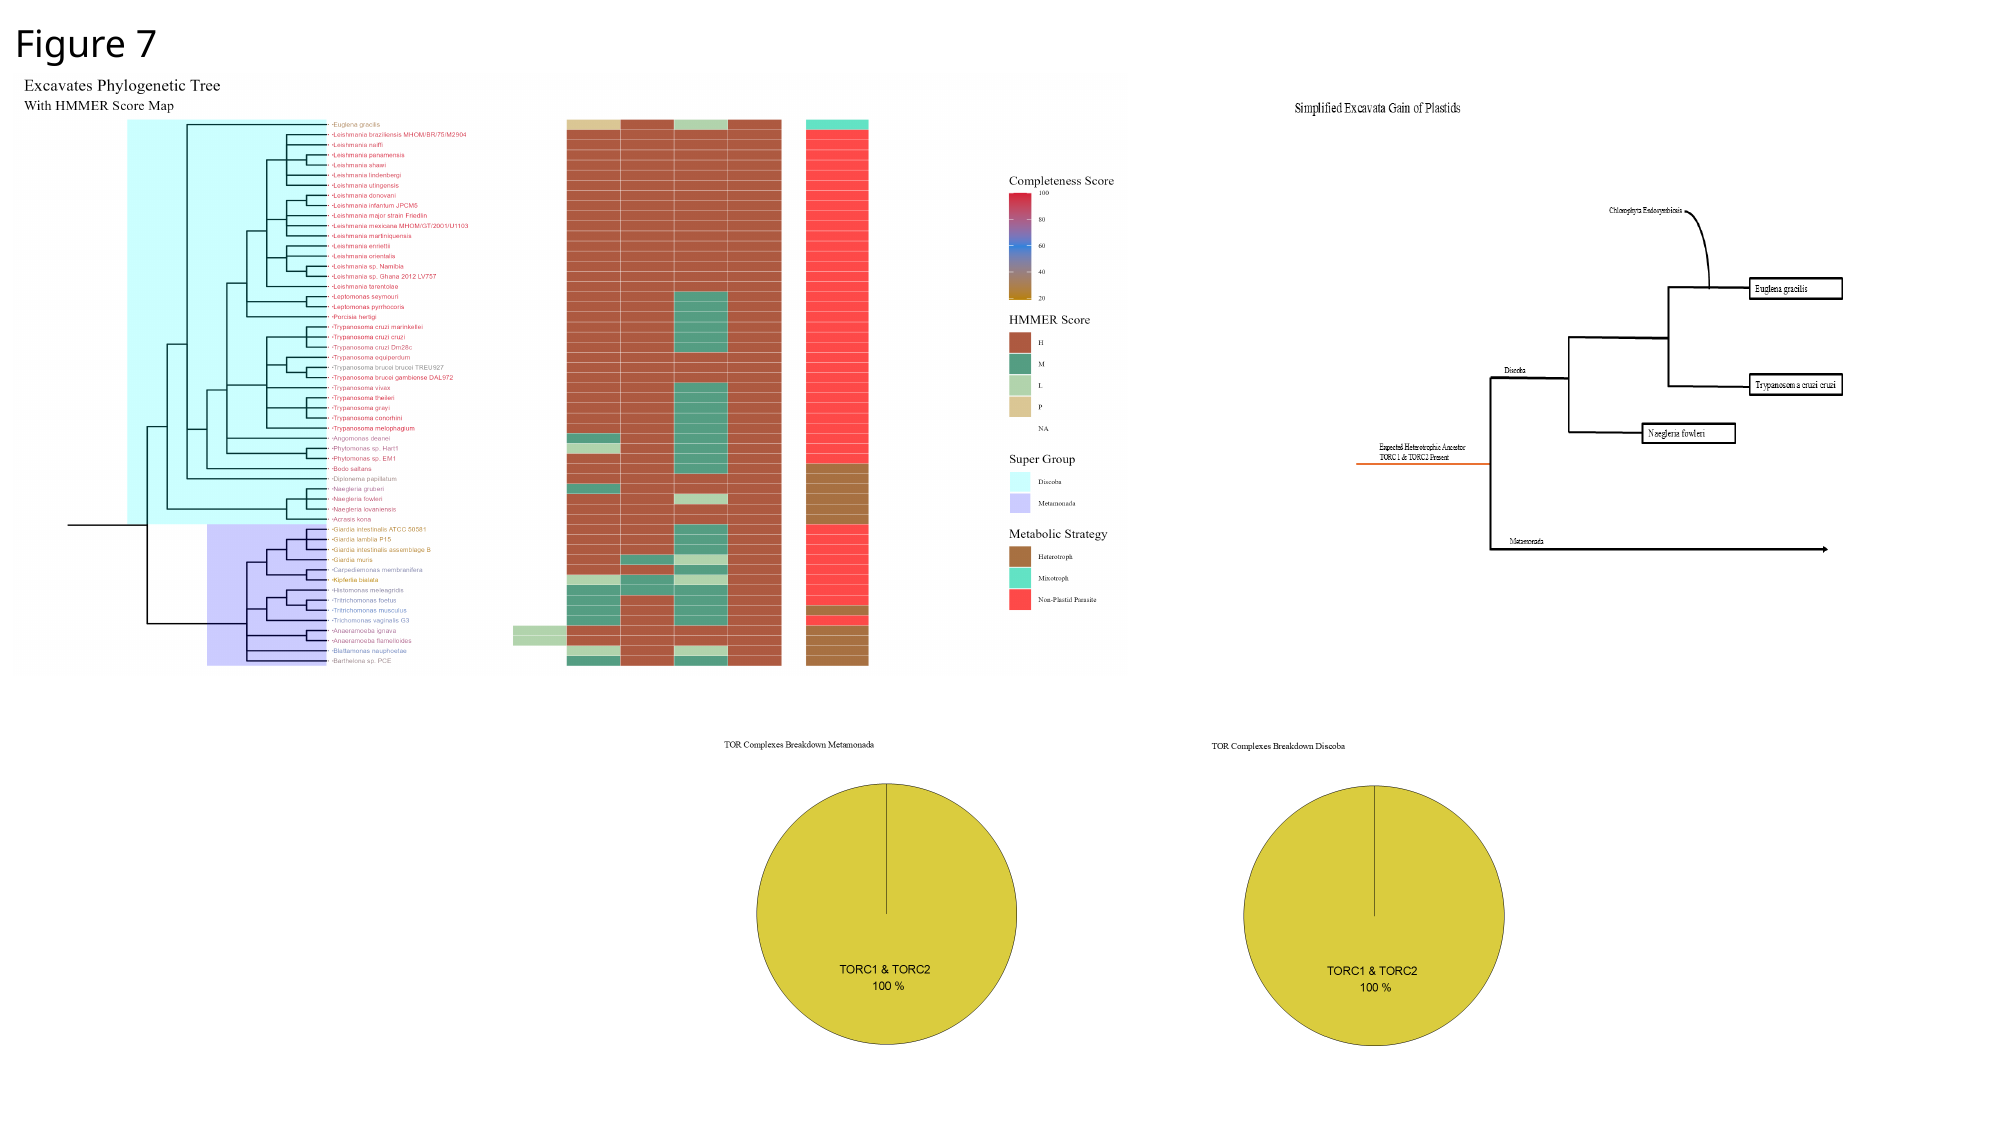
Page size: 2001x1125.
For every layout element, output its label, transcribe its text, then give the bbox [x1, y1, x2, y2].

picture [646, 693, 1566, 1098]
text_box Figure 7 [0, 12, 648, 73]
picture [13, 72, 1128, 677]
picture [1180, 70, 1951, 632]
